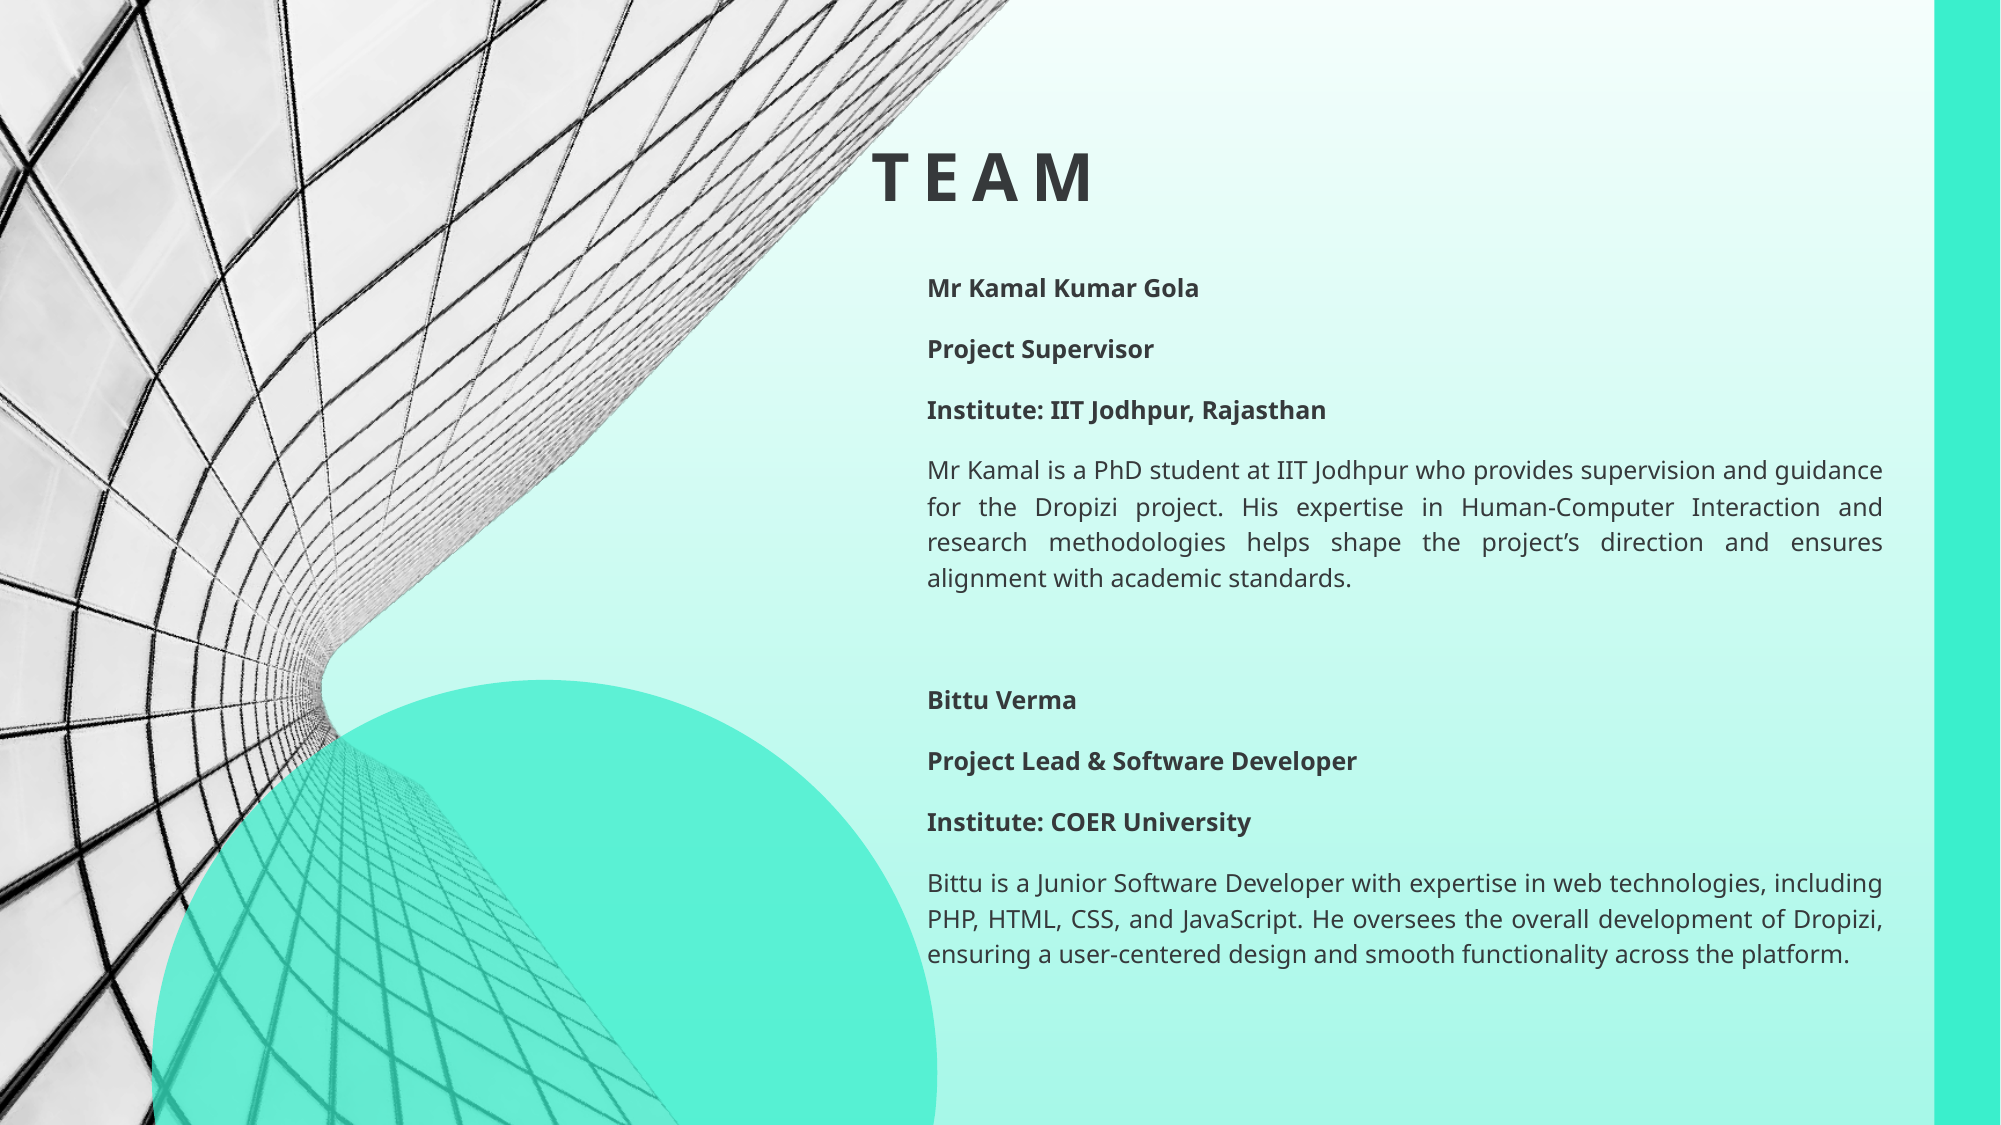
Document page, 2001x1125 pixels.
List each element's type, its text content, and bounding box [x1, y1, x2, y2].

subtitle Mr Kamal Kumar Gola Project Supervisor Institute: IIT Jodhpur, Rajasthan Mr Kamal is a PhD student at IIT Jodhpur who provides supervision and guidance for the Dropizi project. His expertise in Human-Computer Interaction and research methodologies helps shape the project’s direction and ensures alignment with academic standards. Bittu Verma Project Lead & Software Developer Institute: COER University Bittu is a Junior Software Developer with expertise in web technologies, including PHP, HTML, CSS, and JavaScript. He oversees the overall development of Dropizi, ensuring a user-centered design and smooth functionality across the platform. [927, 266, 1886, 934]
title Team [871, 124, 1708, 216]
